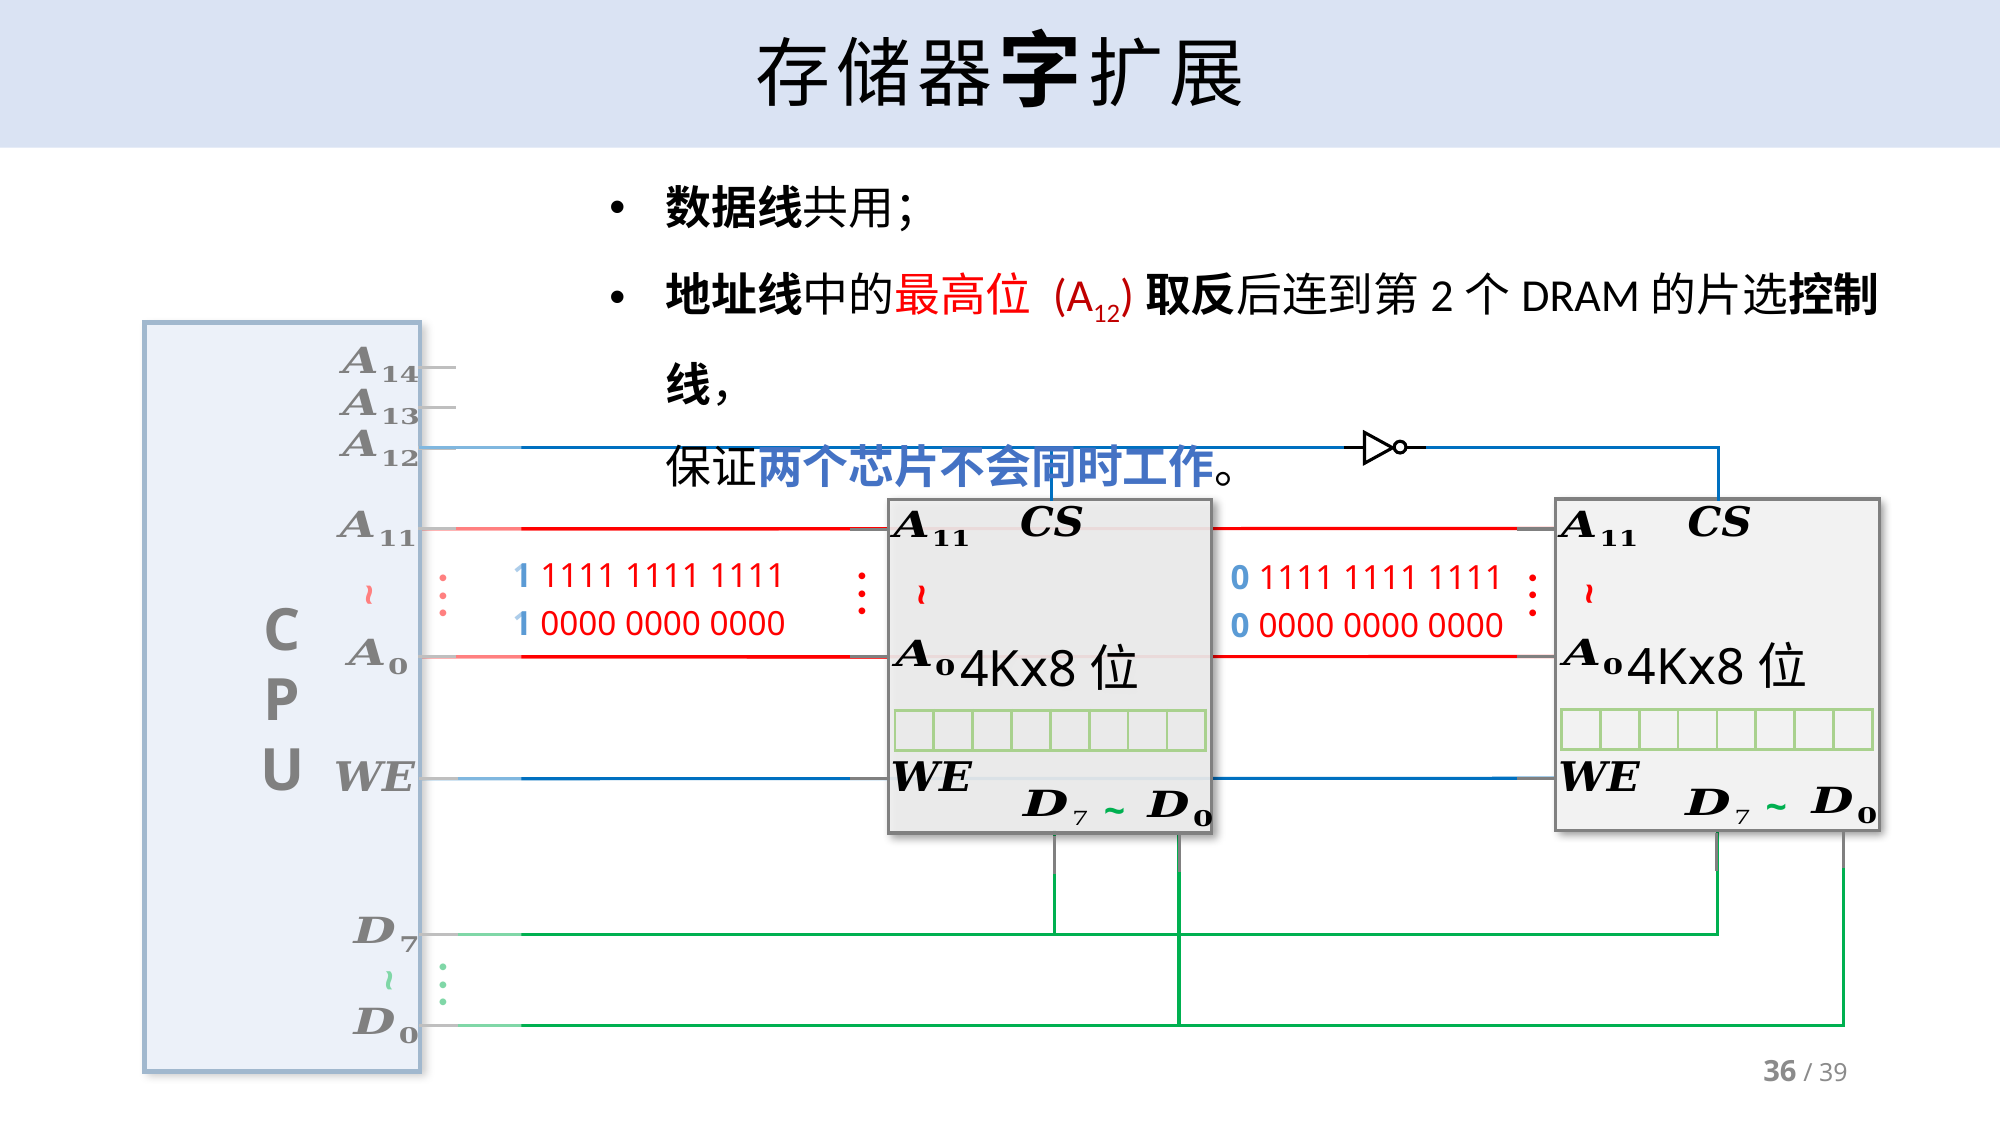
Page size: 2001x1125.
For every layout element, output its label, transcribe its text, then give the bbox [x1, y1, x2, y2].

text_box 4Kⅹ8位 [887, 501, 1212, 528]
text_box ~ [1097, 787, 1132, 827]
table_header [1168, 712, 1204, 749]
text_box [419, 827, 1844, 1026]
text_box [1510, 475, 1879, 872]
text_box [890, 528, 1510, 539]
text_box 数据线共用； 地址线中的最高位 (A12)取反后连到第2个DRAM的片选控制线， 保证两个芯片不会同时工作。 [594, 144, 1930, 500]
table_header [1091, 712, 1127, 749]
text_box 4Kⅹ8位 [887, 779, 1212, 827]
table_header [1129, 712, 1166, 749]
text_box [418, 447, 1719, 501]
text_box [419, 830, 1180, 1026]
table_header [1013, 712, 1049, 749]
table_header [1052, 712, 1088, 749]
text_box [505, 539, 1512, 650]
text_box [1344, 432, 1427, 464]
text_box [49, 276, 522, 1104]
table_header [935, 712, 971, 749]
table_header [896, 712, 932, 749]
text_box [407, 528, 890, 658]
table_header [974, 712, 1010, 749]
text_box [890, 650, 1510, 657]
title 存储器字扩展 [0, 0, 2000, 148]
text_box 4Kⅹ8位 [887, 657, 1212, 778]
slide_number 36 / 39 [1412, 1042, 1863, 1103]
